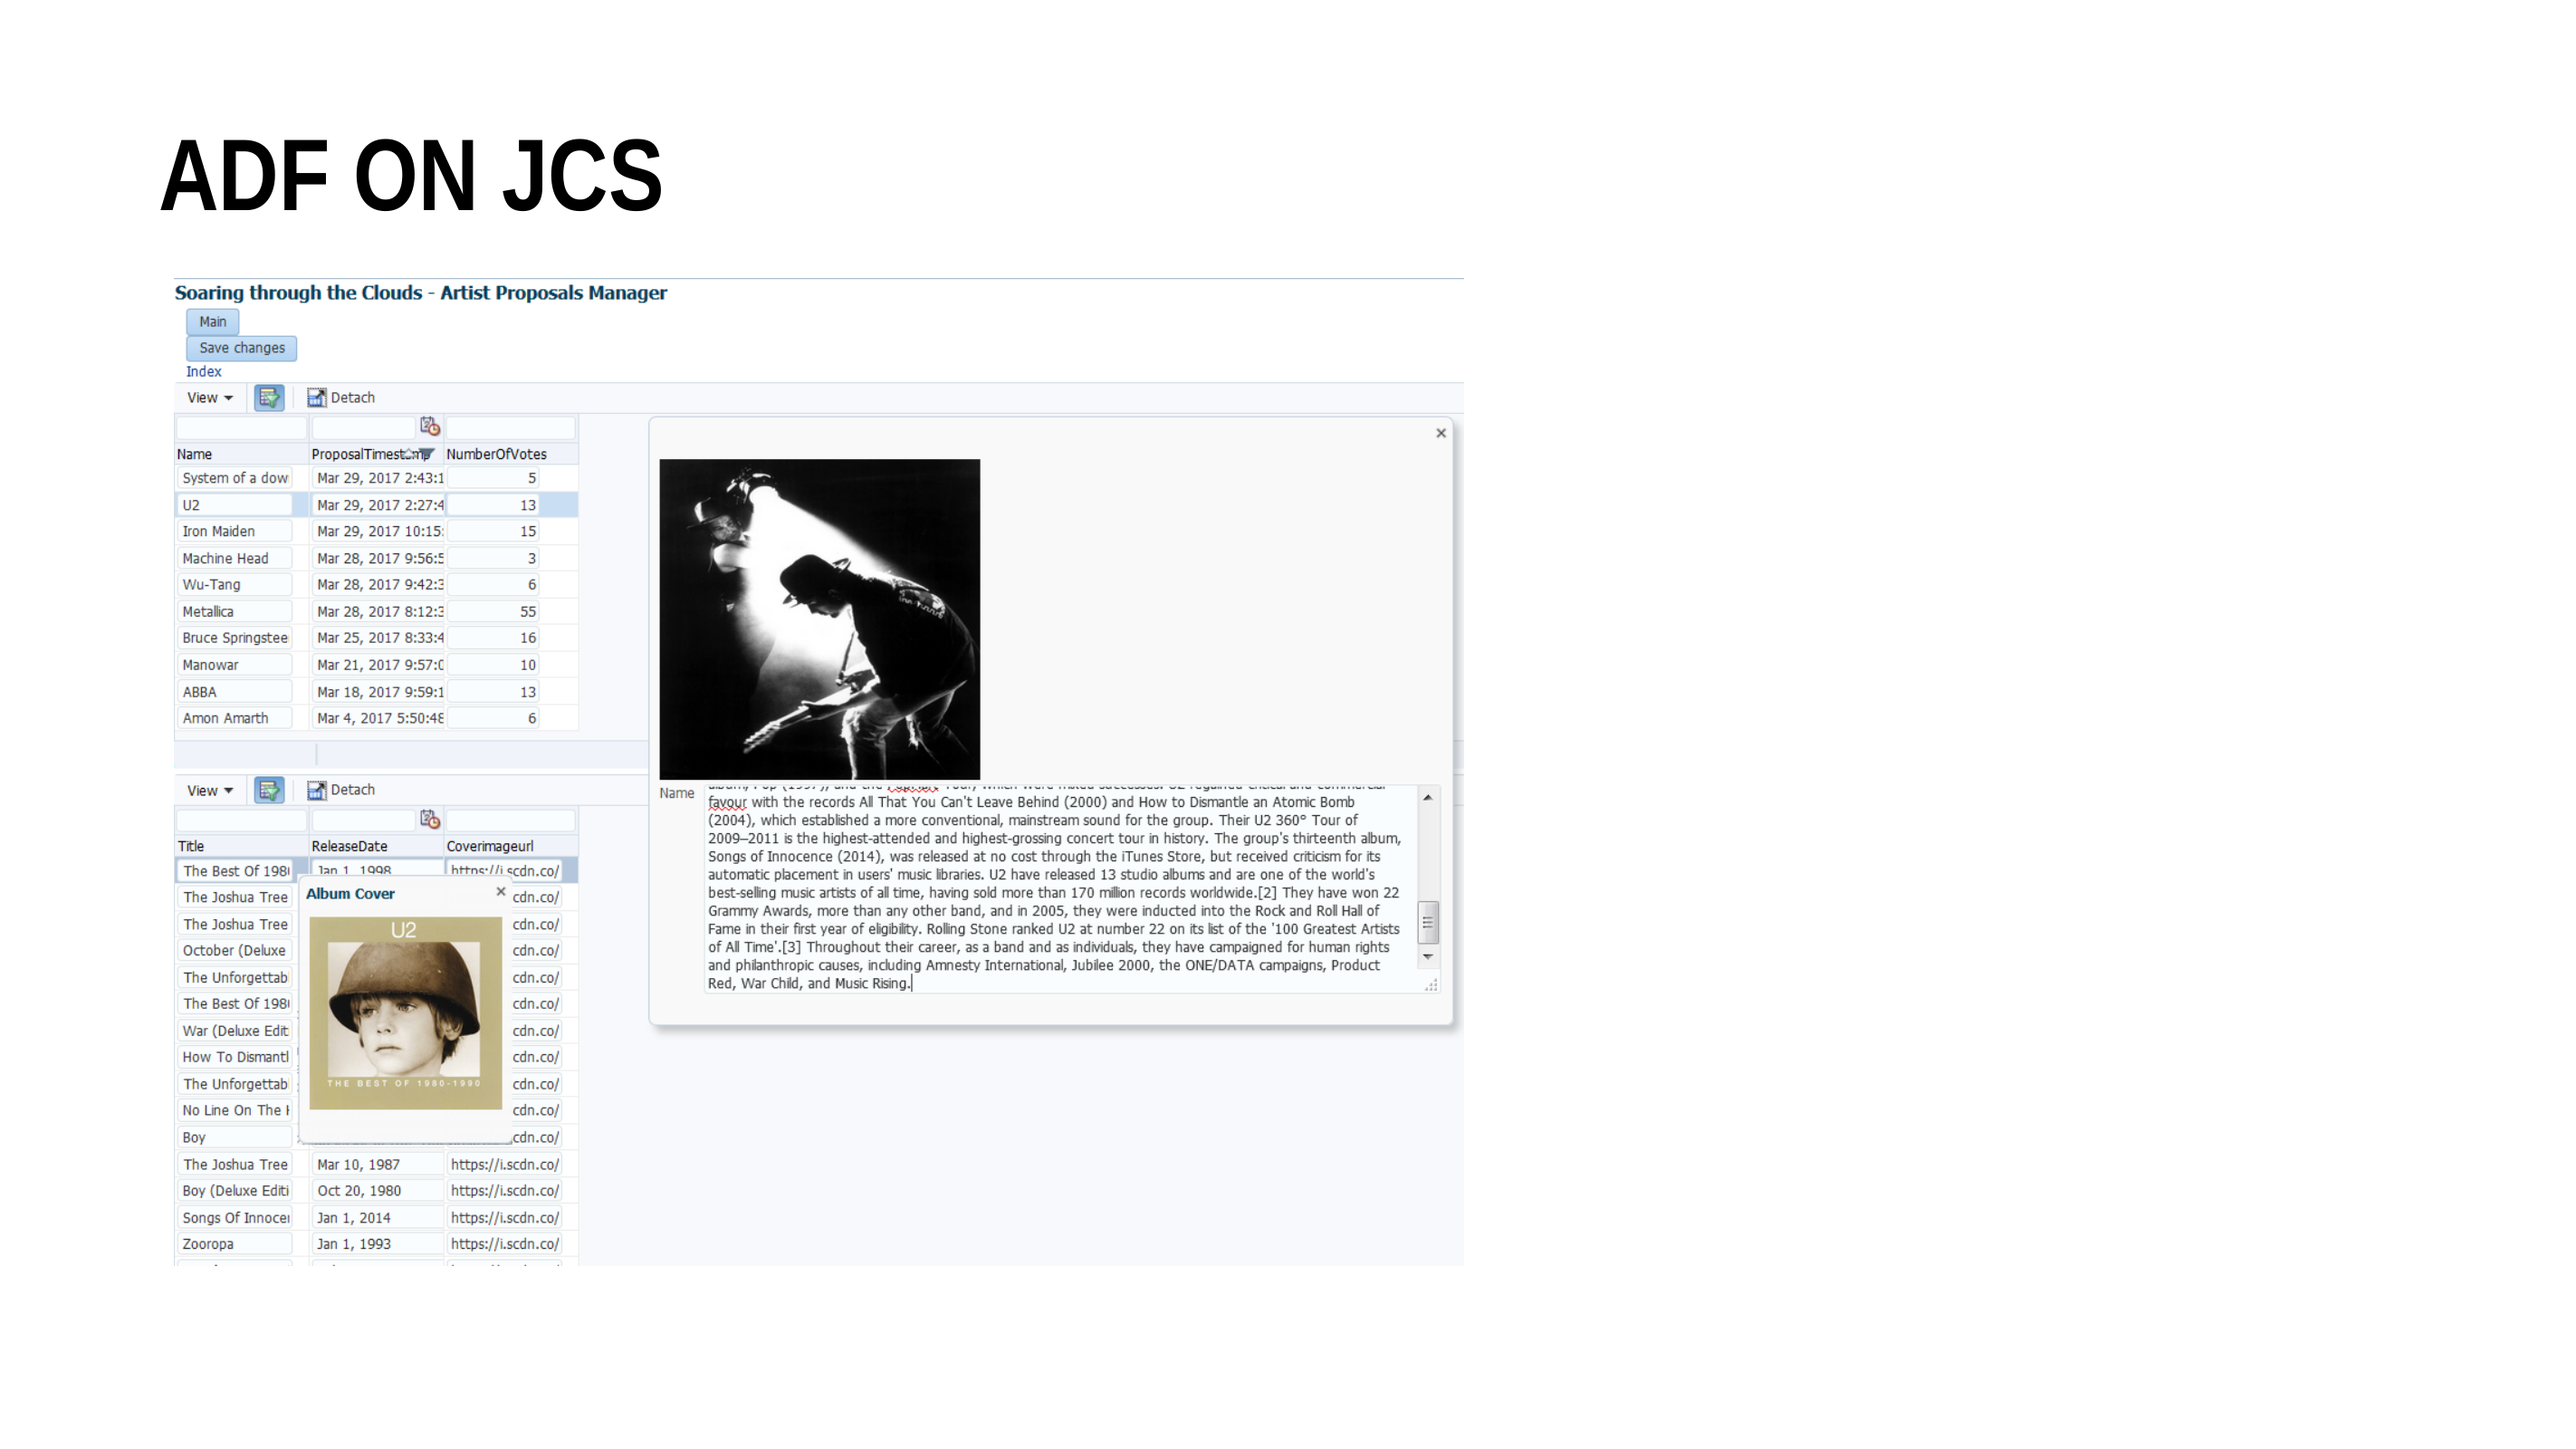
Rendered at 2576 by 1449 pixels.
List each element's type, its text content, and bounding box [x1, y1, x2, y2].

title ADF on JCS [145, 125, 2059, 326]
picture [174, 278, 1464, 1266]
